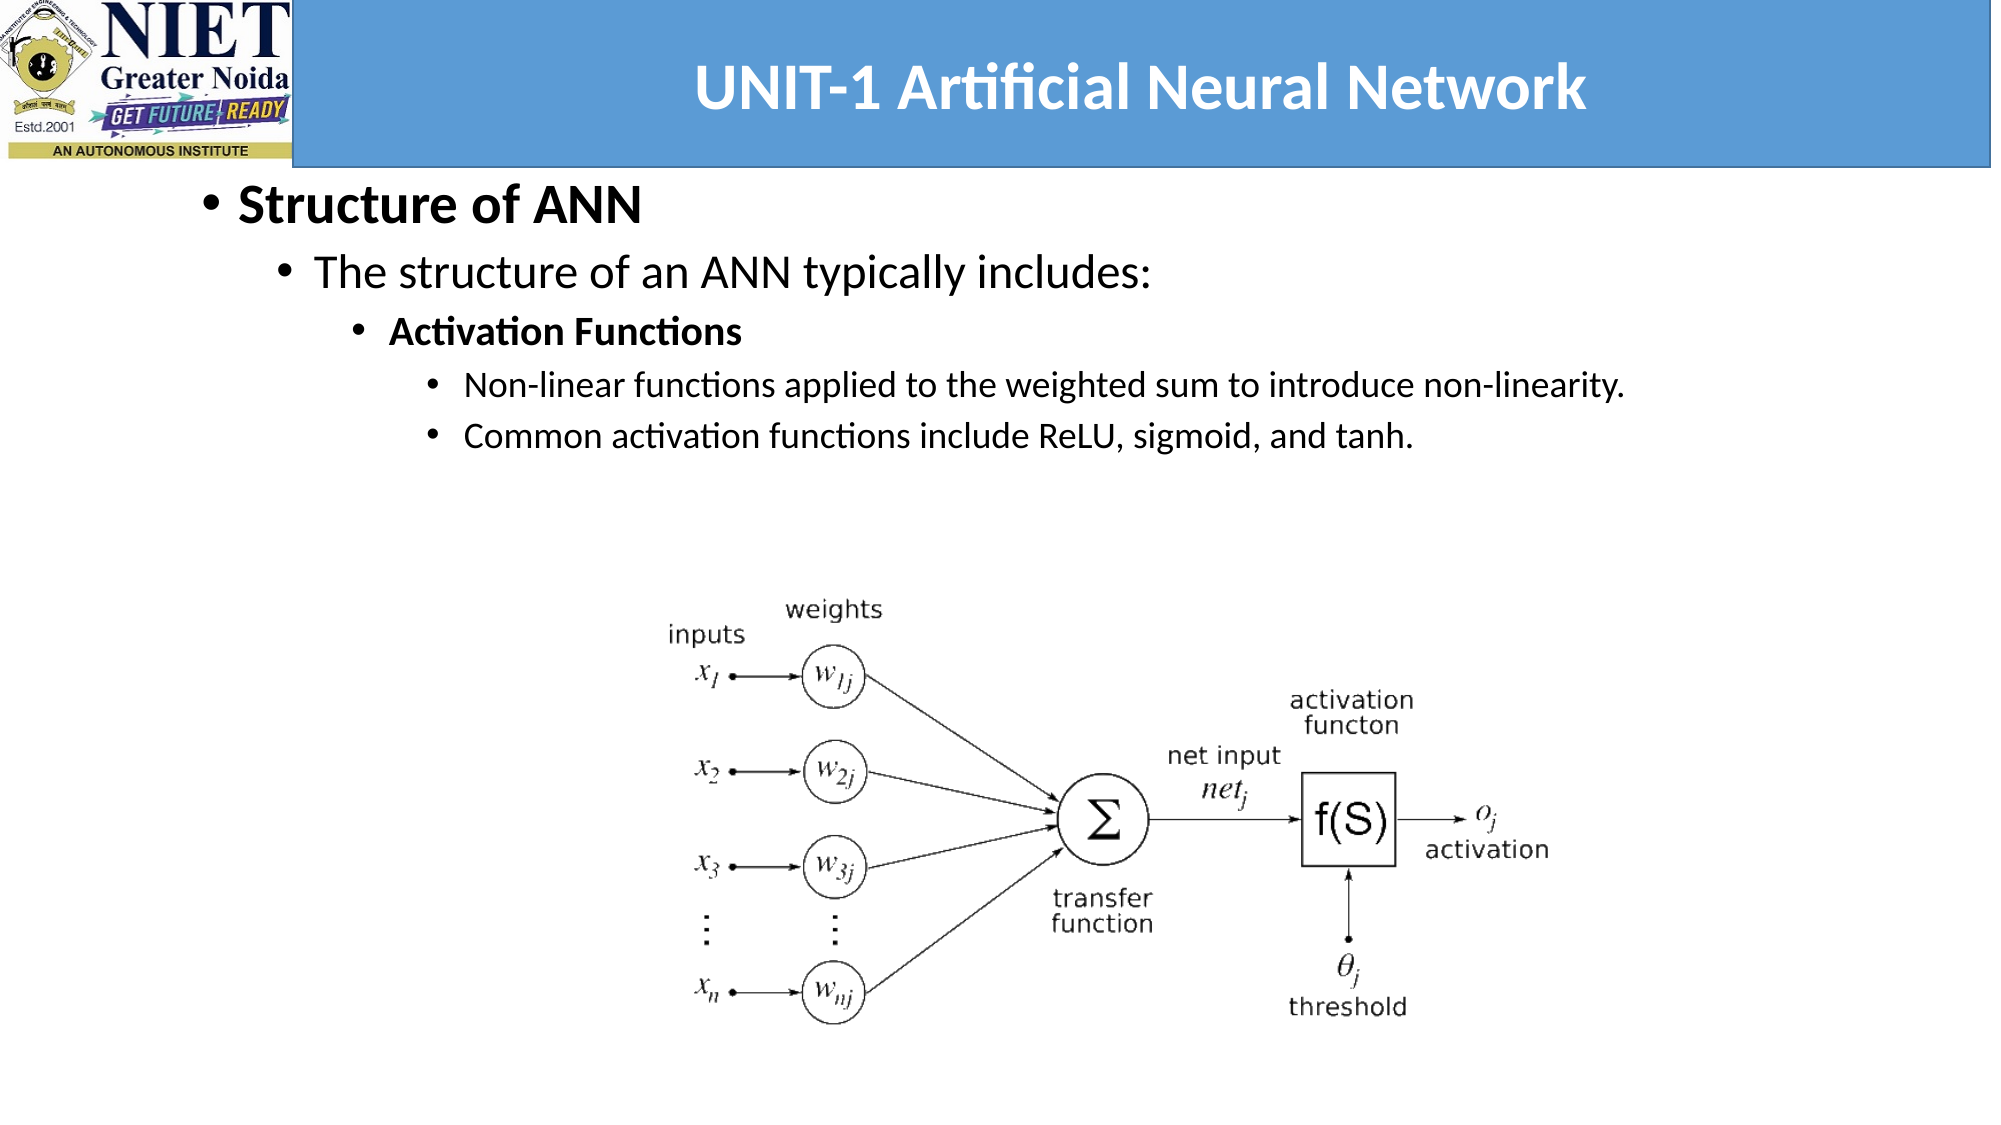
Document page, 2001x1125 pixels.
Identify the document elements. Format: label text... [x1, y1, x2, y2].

list Structure of ANN The structure of an ANN typically includes: Activation Functions Non-linear functions applied to the weighted sum to introduce non-linearity. Common activation functions include ReLU, sigmoid, and tanh. [186, 167, 1991, 1043]
picture [654, 531, 1572, 1029]
picture [0, 0, 293, 163]
text_box UNIT-1 Artificial Neural Network [292, 0, 1991, 168]
